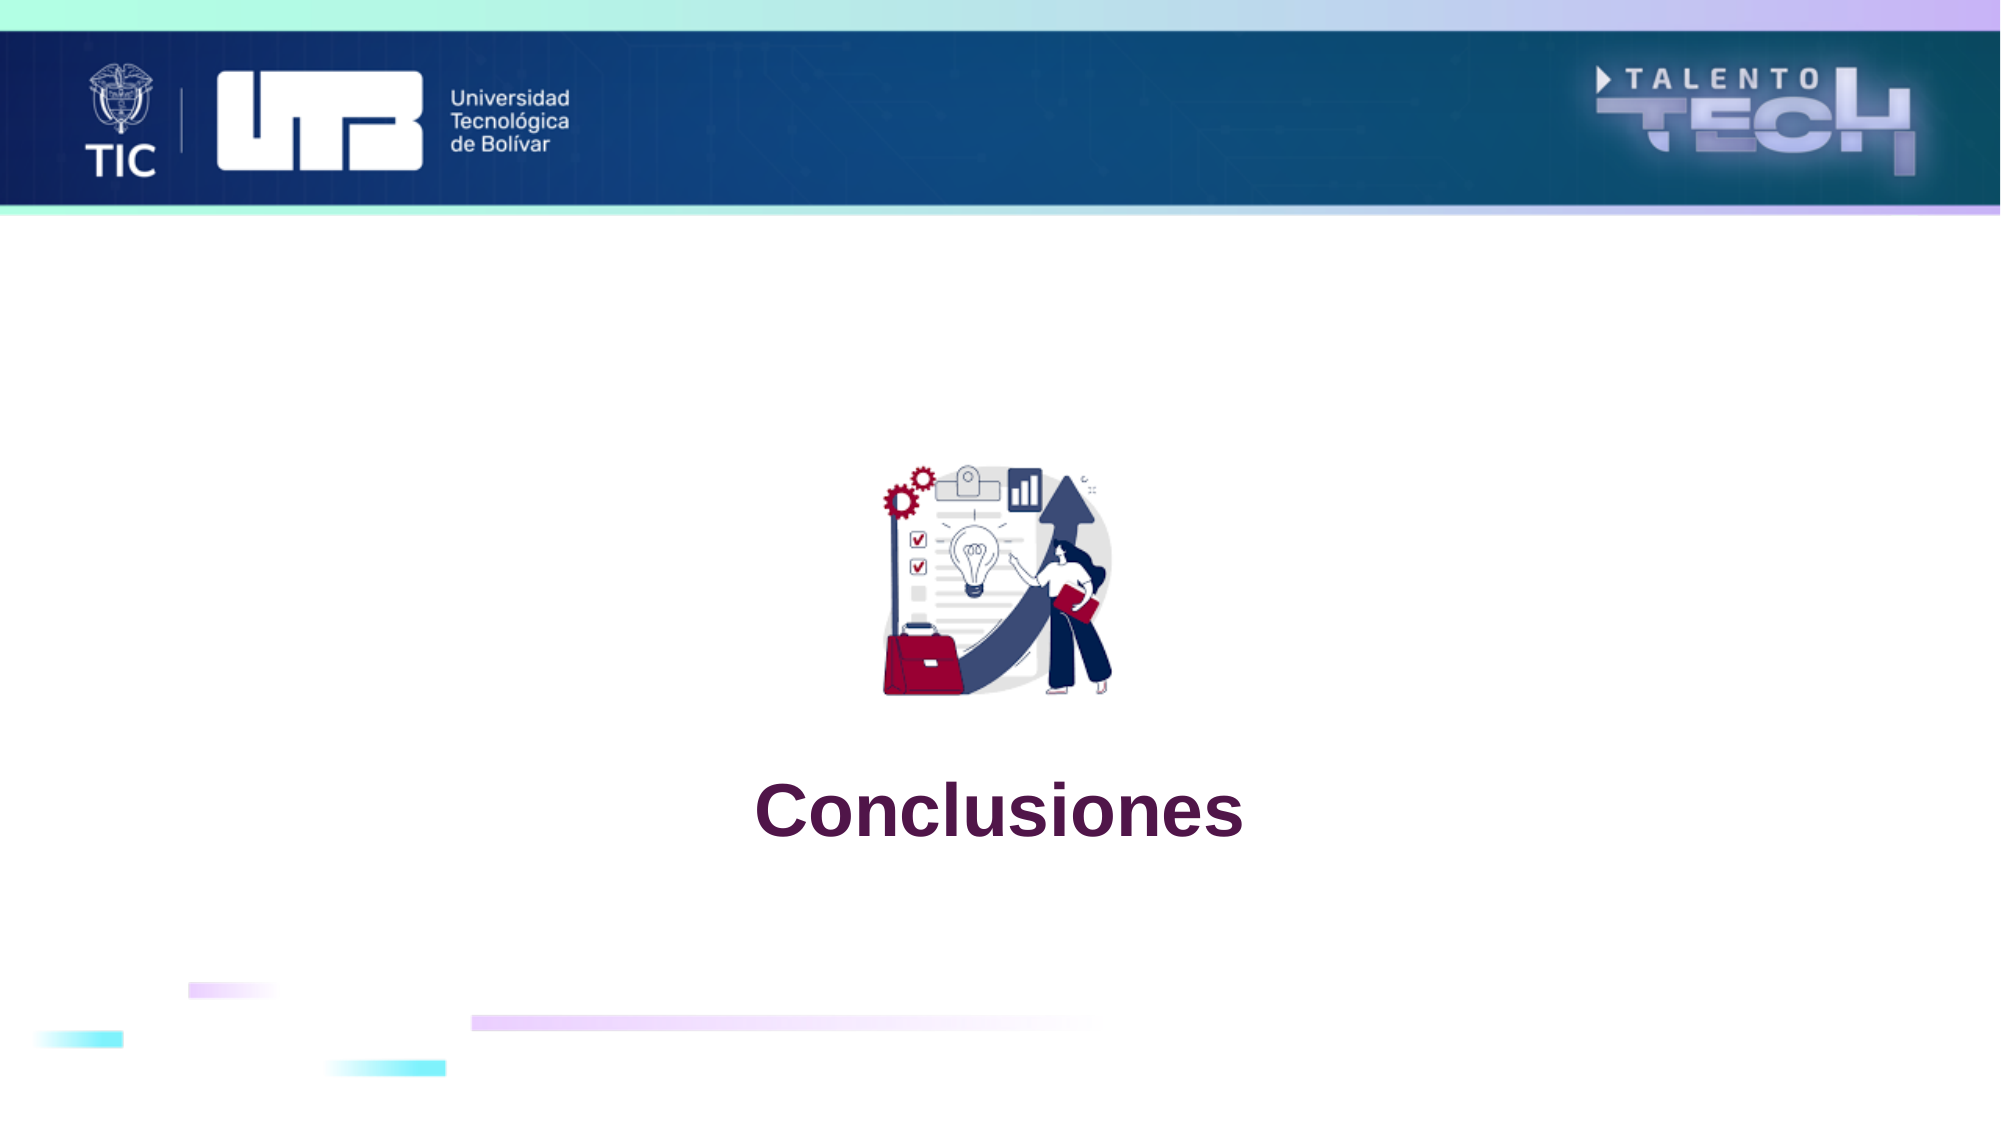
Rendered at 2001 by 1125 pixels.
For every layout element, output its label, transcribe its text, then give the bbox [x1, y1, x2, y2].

picture [0, 0, 2001, 1125]
text_box Conclusiones [738, 753, 1262, 860]
